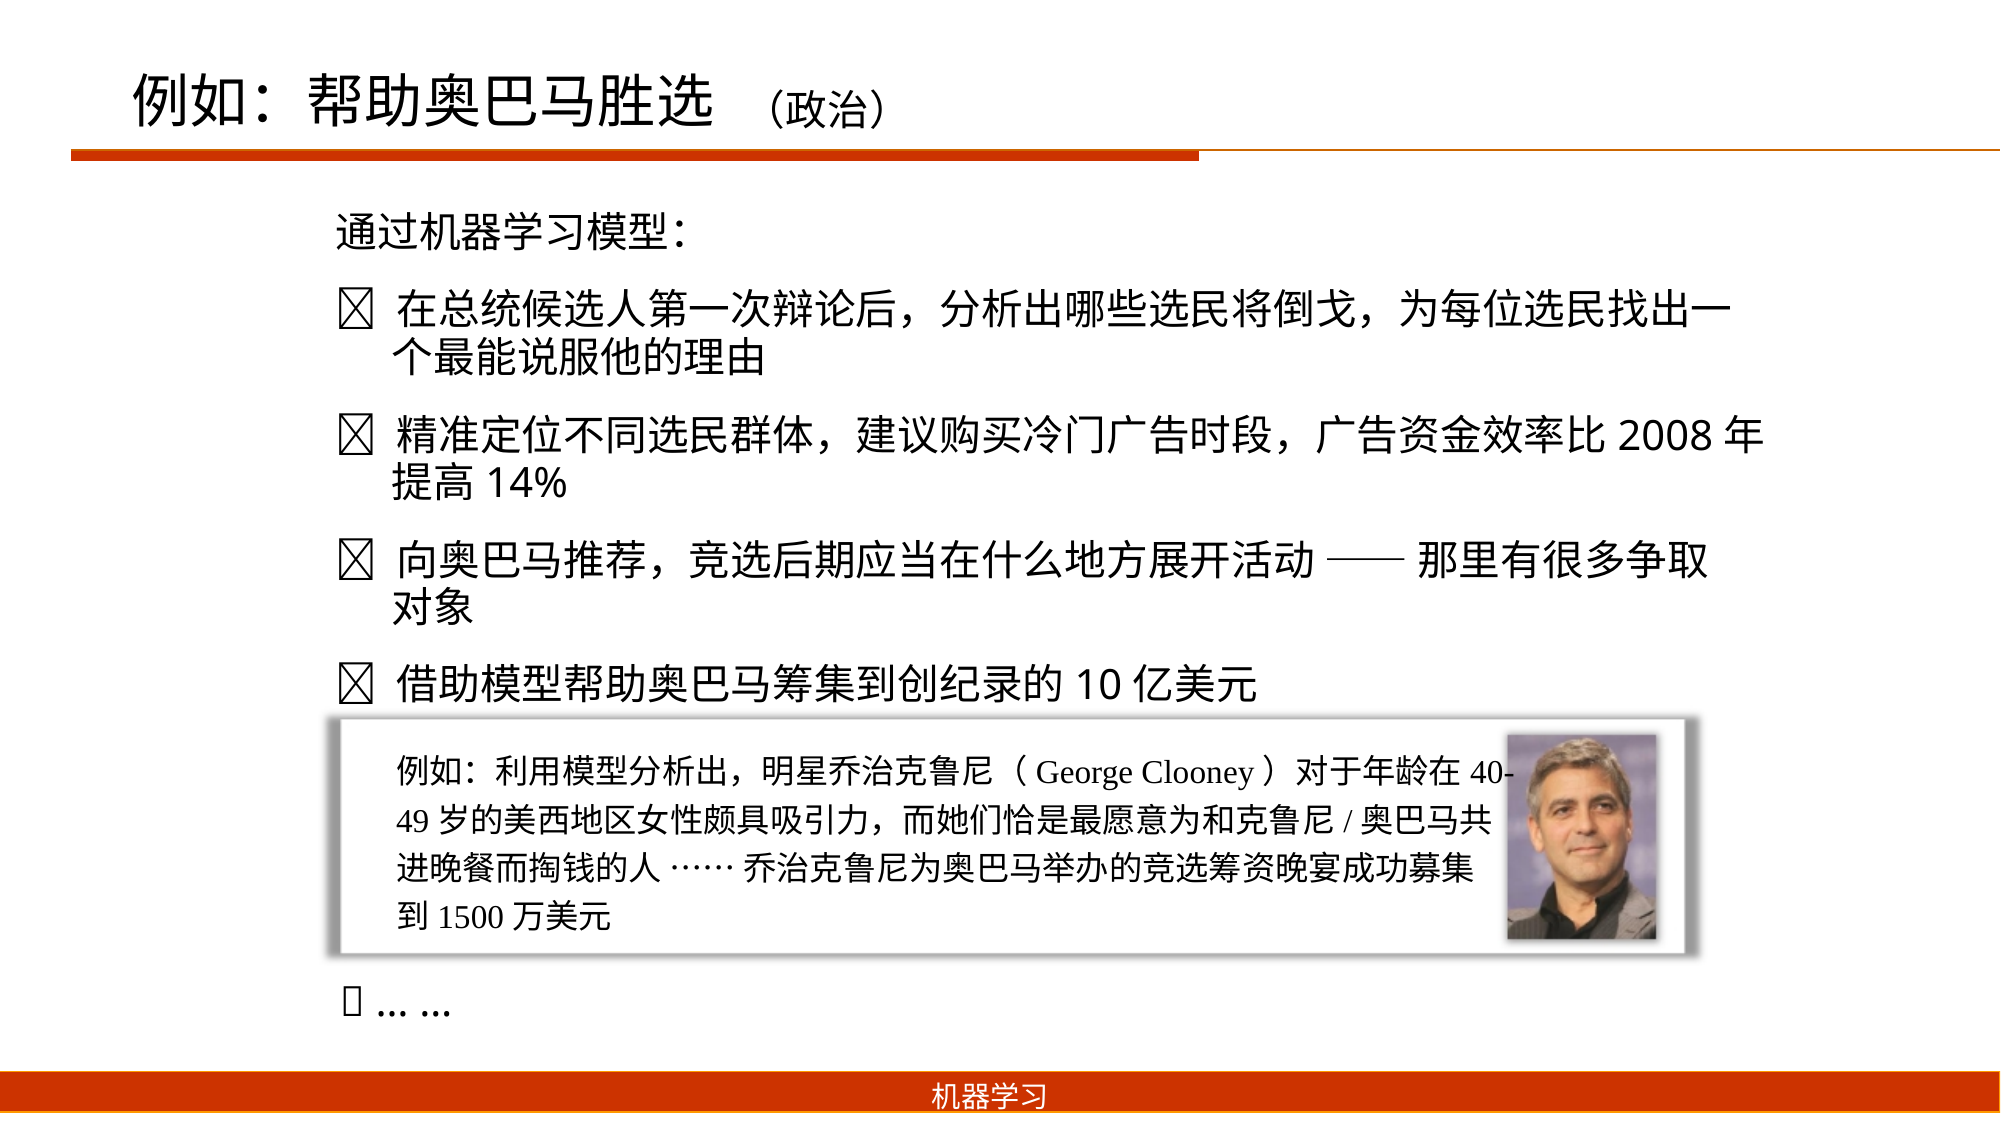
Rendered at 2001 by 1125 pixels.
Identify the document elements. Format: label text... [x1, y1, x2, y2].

picture [314, 704, 1711, 969]
text_box （政治） [744, 93, 912, 134]
text_box 通过机器学习模型：  在总统候选人第一次辩论后，分析出哪些选民将倒戈，为每位选民找出一 个最能说服他的理由  精准定位不同选民群体，建议购买冷门广告时段，广告资金效率比2008年 提高14%  向奥巴马推荐，竞选后期应当在什么地方展开活动 —— 那里有很多争取 对象  借助模型帮助奥巴马筹集到创纪录的10亿美元 例如：利用模型分析出，明星乔治克鲁尼（George Clooney）对于年龄在40- 49岁的美西地区女性颇具吸引力，而她们恰是最愿意为和克鲁尼/奥巴马共 进晚餐而掏钱的人 …… 乔治克鲁尼为奥巴马举办的竞选筹资晚宴成功募集 到1500万美元  … … [335, 215, 1766, 1025]
text_box 例如：帮助奥巴马胜选 [131, 77, 715, 134]
